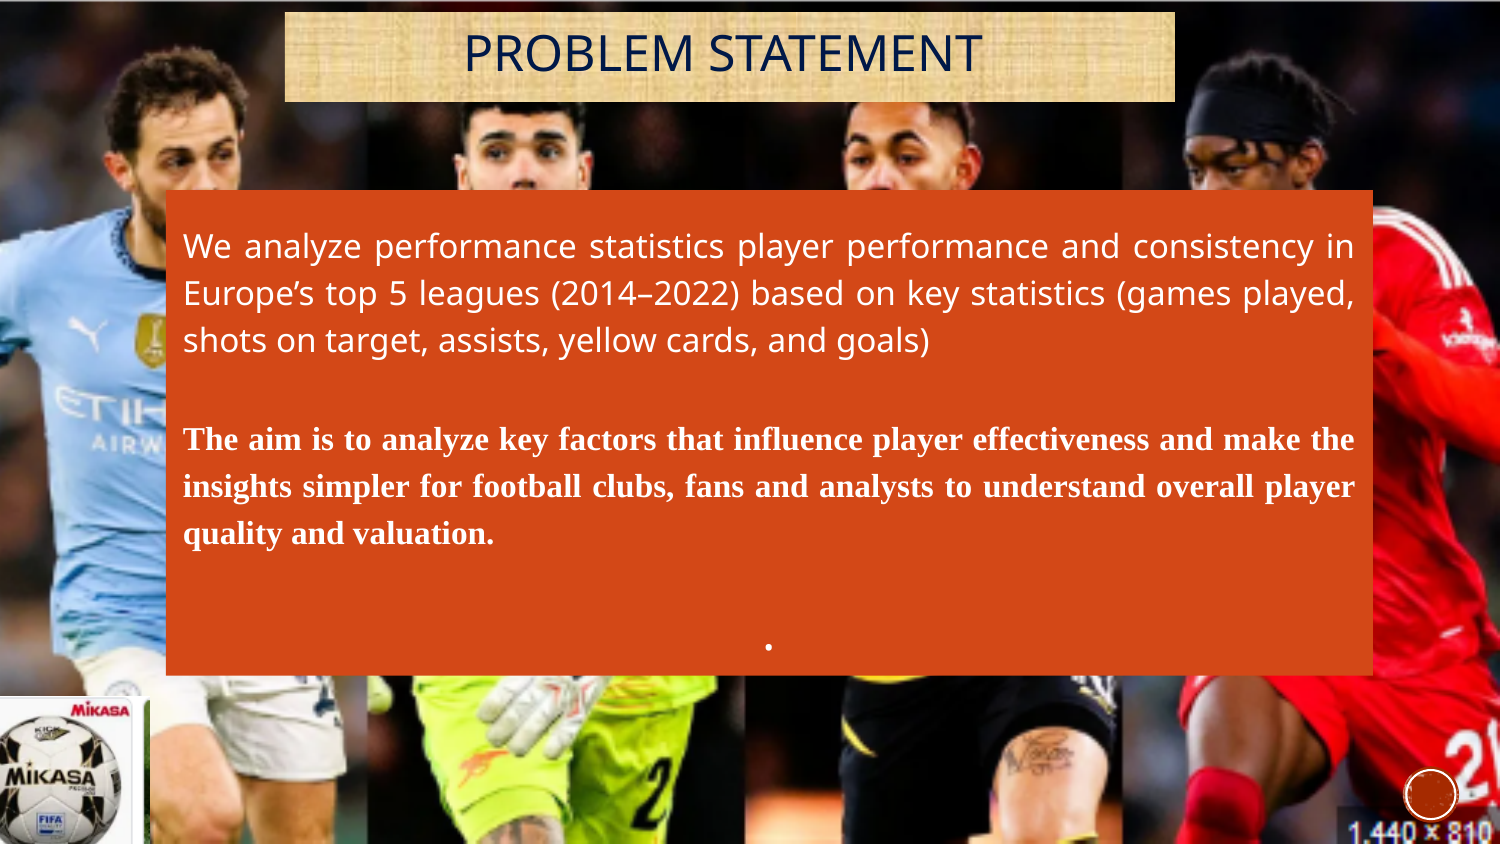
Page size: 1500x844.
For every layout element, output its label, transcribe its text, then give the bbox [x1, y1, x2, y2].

subtitle We analyze performance statistics player performance and consistency in Europe’s top 5 leagues (2014–2022) based on key statistics (games played, shots on target, assists, yellow cards, and goals) The aim is to analyze key factors that influence player effectiveness and make the insights simpler for football clubs, fans and analysts to understand overall player quality and valuation. . [165, 190, 1373, 676]
title Problem Statement [284, 12, 1175, 102]
picture [0, 0, 1500, 844]
